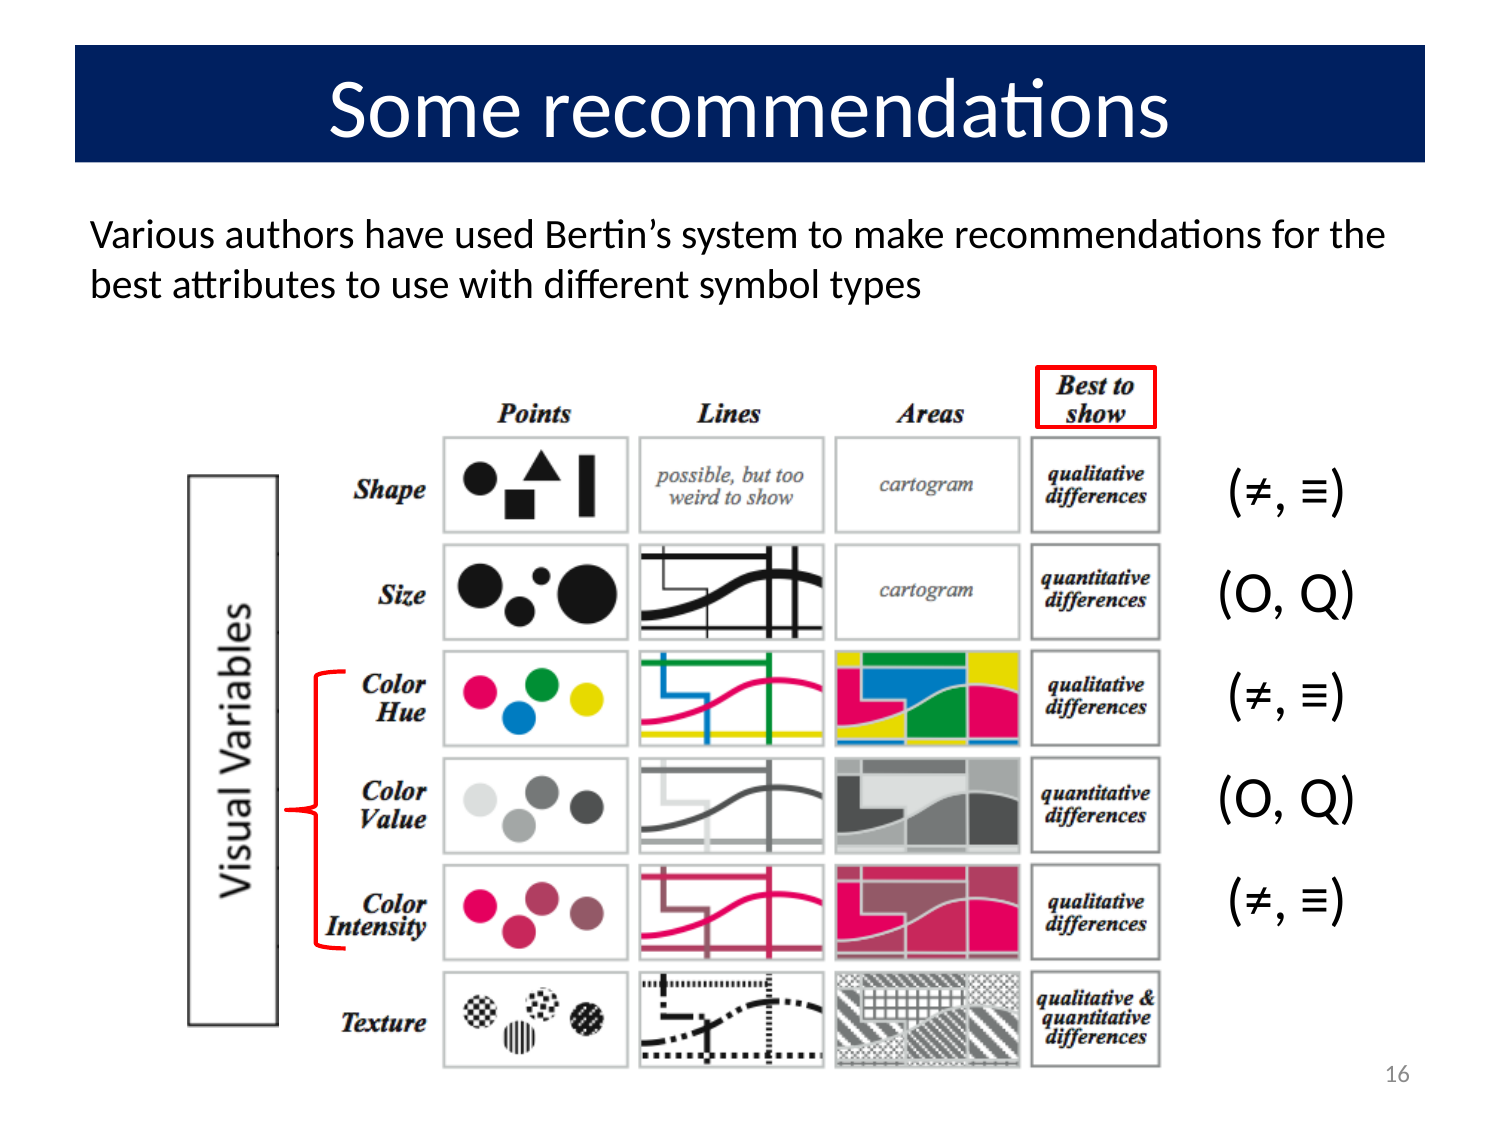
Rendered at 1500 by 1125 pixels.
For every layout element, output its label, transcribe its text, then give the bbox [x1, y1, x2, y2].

slide_number 16 [1074, 1042, 1425, 1103]
text_box [285, 674, 317, 946]
text_box (O, Q) [1200, 751, 1388, 837]
text_box (O, Q) [1200, 546, 1388, 632]
text_box (≠, ≡) [1200, 649, 1388, 734]
text_box (≠, ≡) [1200, 853, 1388, 939]
text_box (≠, ≡) [1200, 444, 1388, 530]
picture [322, 362, 1178, 1090]
title Some recommendations [75, 45, 1425, 163]
text_box Various authors have used Bertin’s system to make recommendations for the best attributes to use with different symbol types [74, 199, 1425, 315]
picture [187, 474, 279, 1029]
